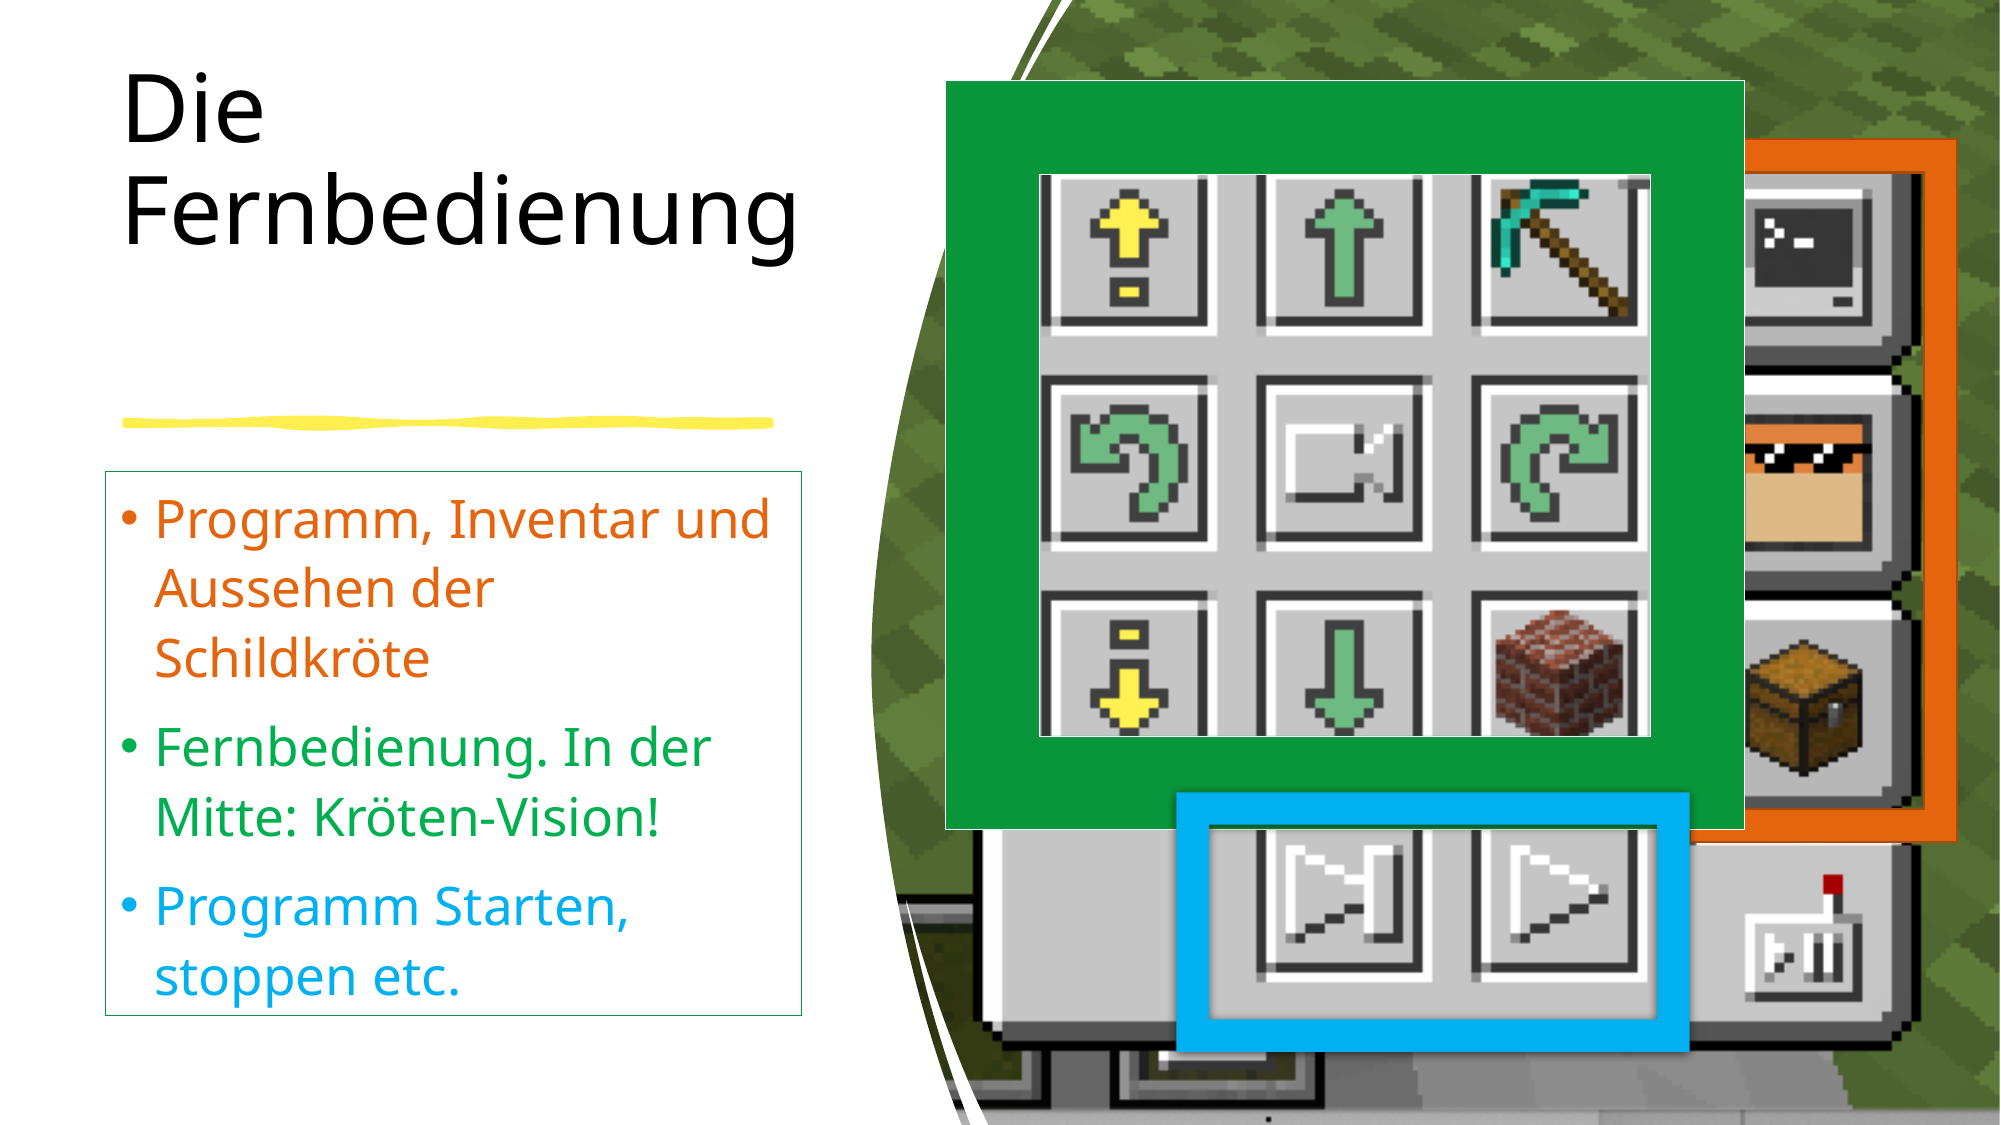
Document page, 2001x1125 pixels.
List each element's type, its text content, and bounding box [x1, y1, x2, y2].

list Programm, Inventar und Aussehen der Schildkröte Fernbedienung. In der Mitte: Kröten-Vision! Programm Starten, stoppen etc. [105, 471, 802, 1016]
text_box Die Fernbedienung [105, 53, 822, 375]
text_box [124, 417, 772, 429]
text_box [0, 0, 871, 1125]
picture [871, 0, 2000, 1125]
